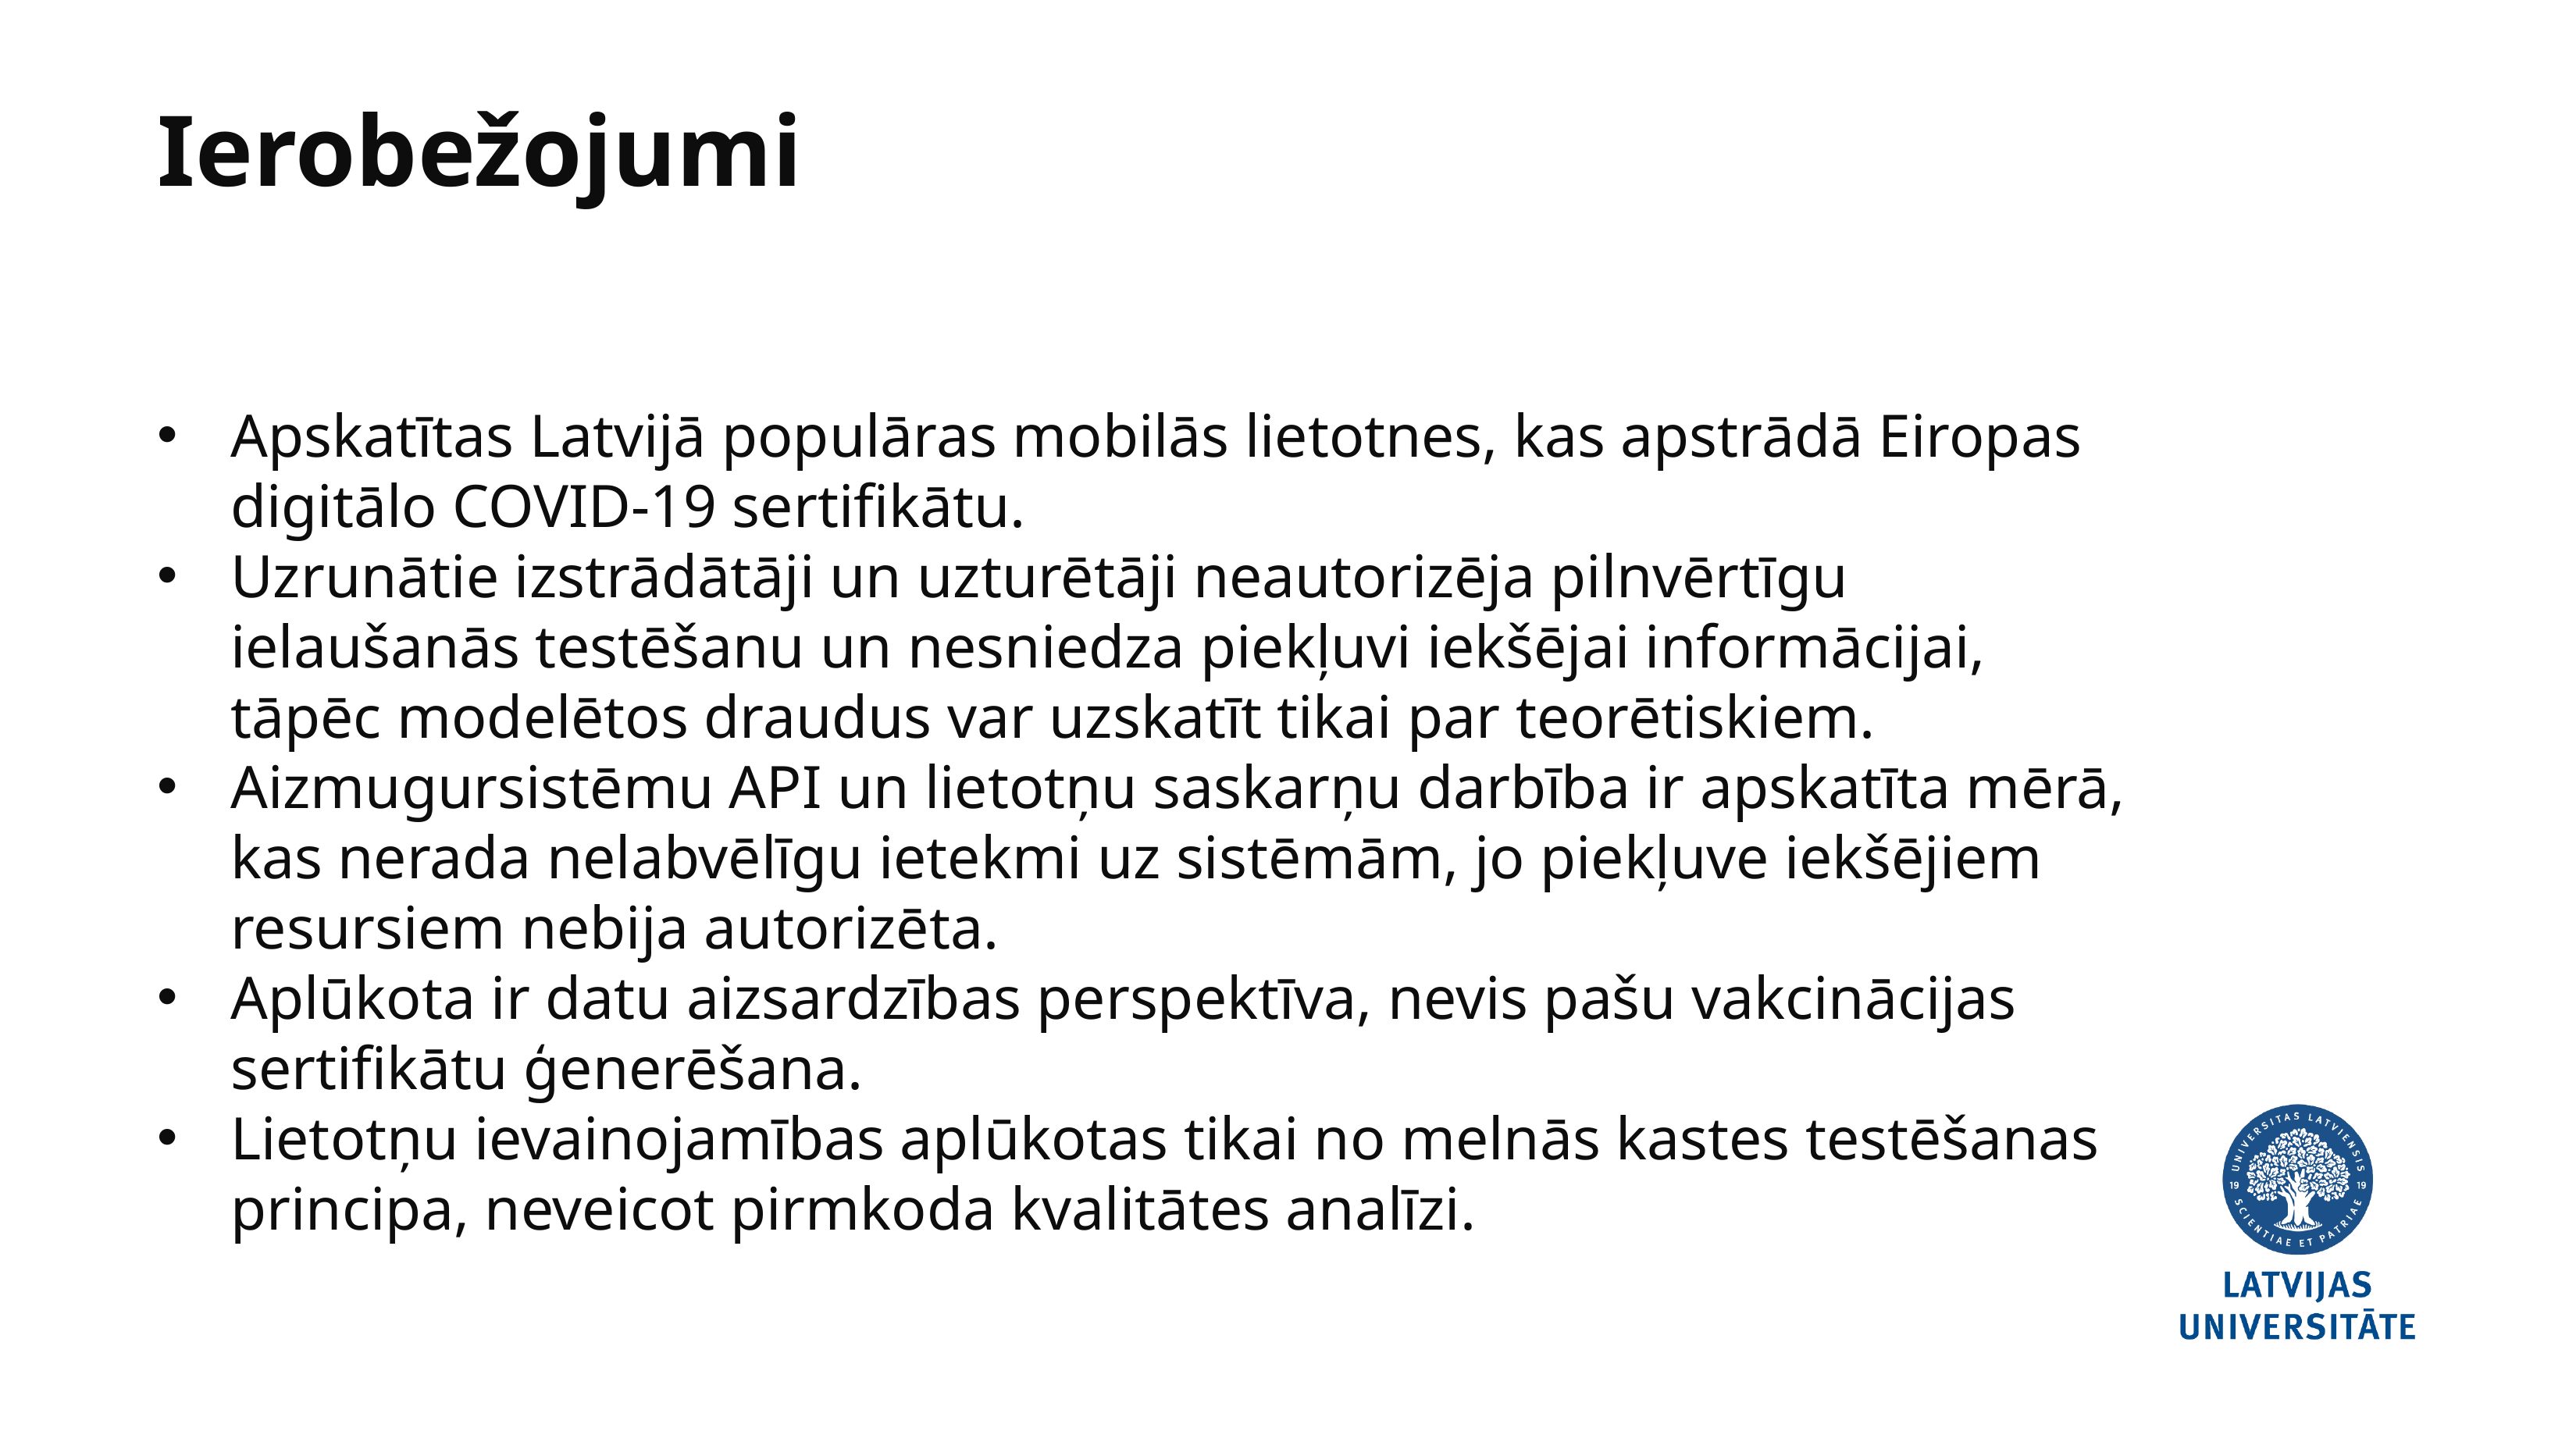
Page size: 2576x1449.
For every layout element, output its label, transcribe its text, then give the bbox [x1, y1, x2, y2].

list Apskatītas Latvijā populāras mobilās lietotnes, kas apstrādā Eiropas digitālo COVID-19 sertifikātu. Uzrunātie izstrādātāji un uzturētāji neautorizēja pilnvērtīgu ielaušanās testēšanu un nesniedza piekļuvi iekšējai informācijai, tāpēc modelētos draudus var uzskatīt tikai par teorētiskiem. Aizmugursistēmu API un lietotņu saskarņu darbība ir apskatīta mērā, kas nerada nelabvēlīgu ietekmi uz sistēmām, jo piekļuve iekšējiem resursiem nebija autorizēta. Aplūkota ir datu aizsardzības perspektīva, nevis pašu vakcinācijas sertifikātu ģenerēšana. Lietotņu ievainojamības aplūkotas tikai no melnās kastes testēšanas principa, neveicot pirmkoda kvalitātes analīzi. [145, 392, 2147, 1340]
picture [2180, 1104, 2415, 1340]
list Ierobežojumi [145, 109, 2147, 315]
